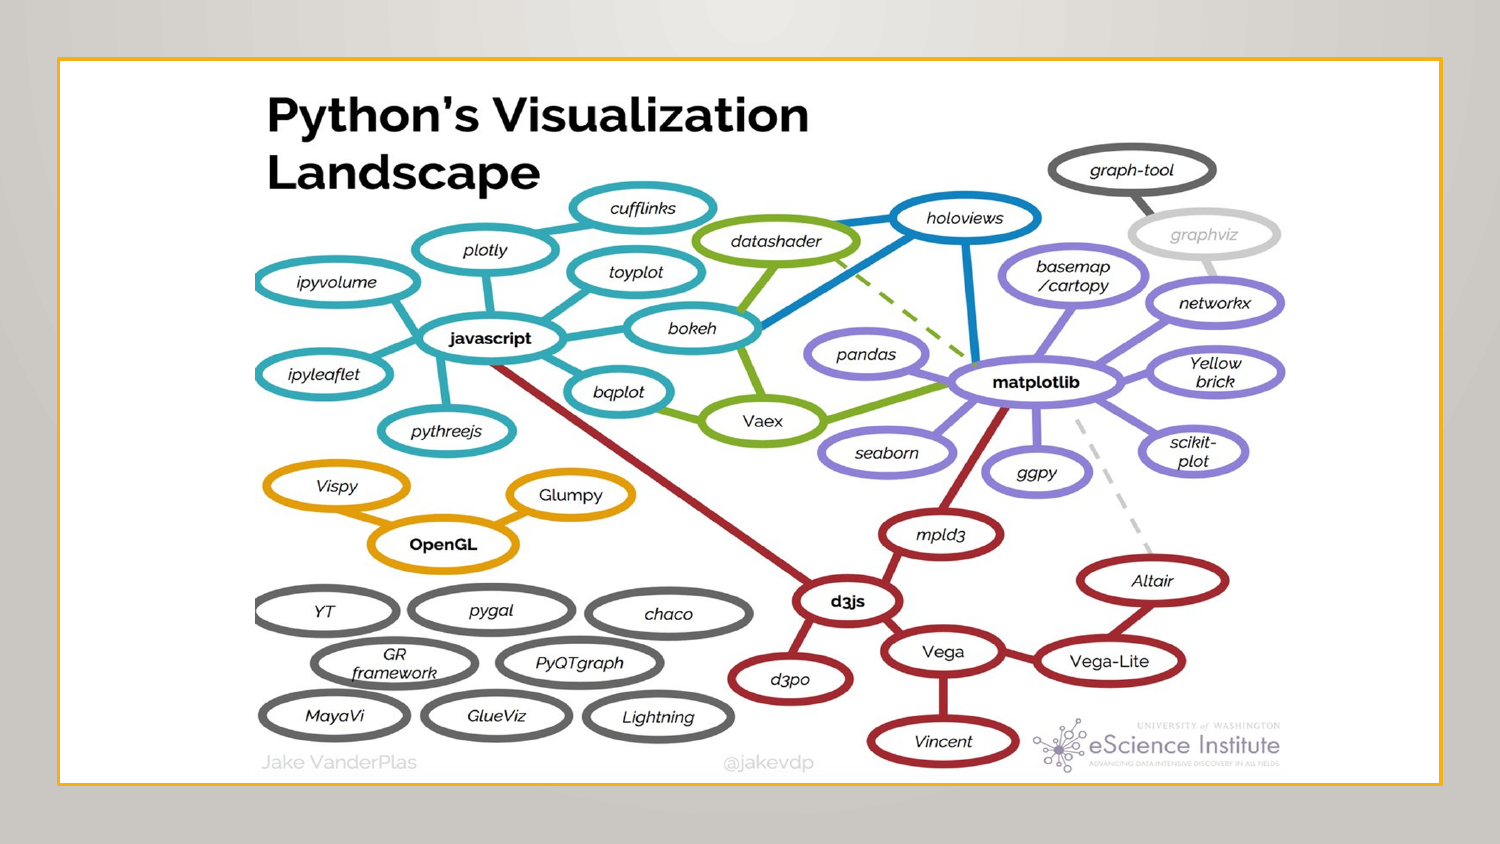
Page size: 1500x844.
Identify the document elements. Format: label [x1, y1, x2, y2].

picture [0, 755, 1500, 844]
text_box [0, 0, 1500, 753]
list [255, 89, 1286, 776]
text_box [57, 58, 1442, 753]
